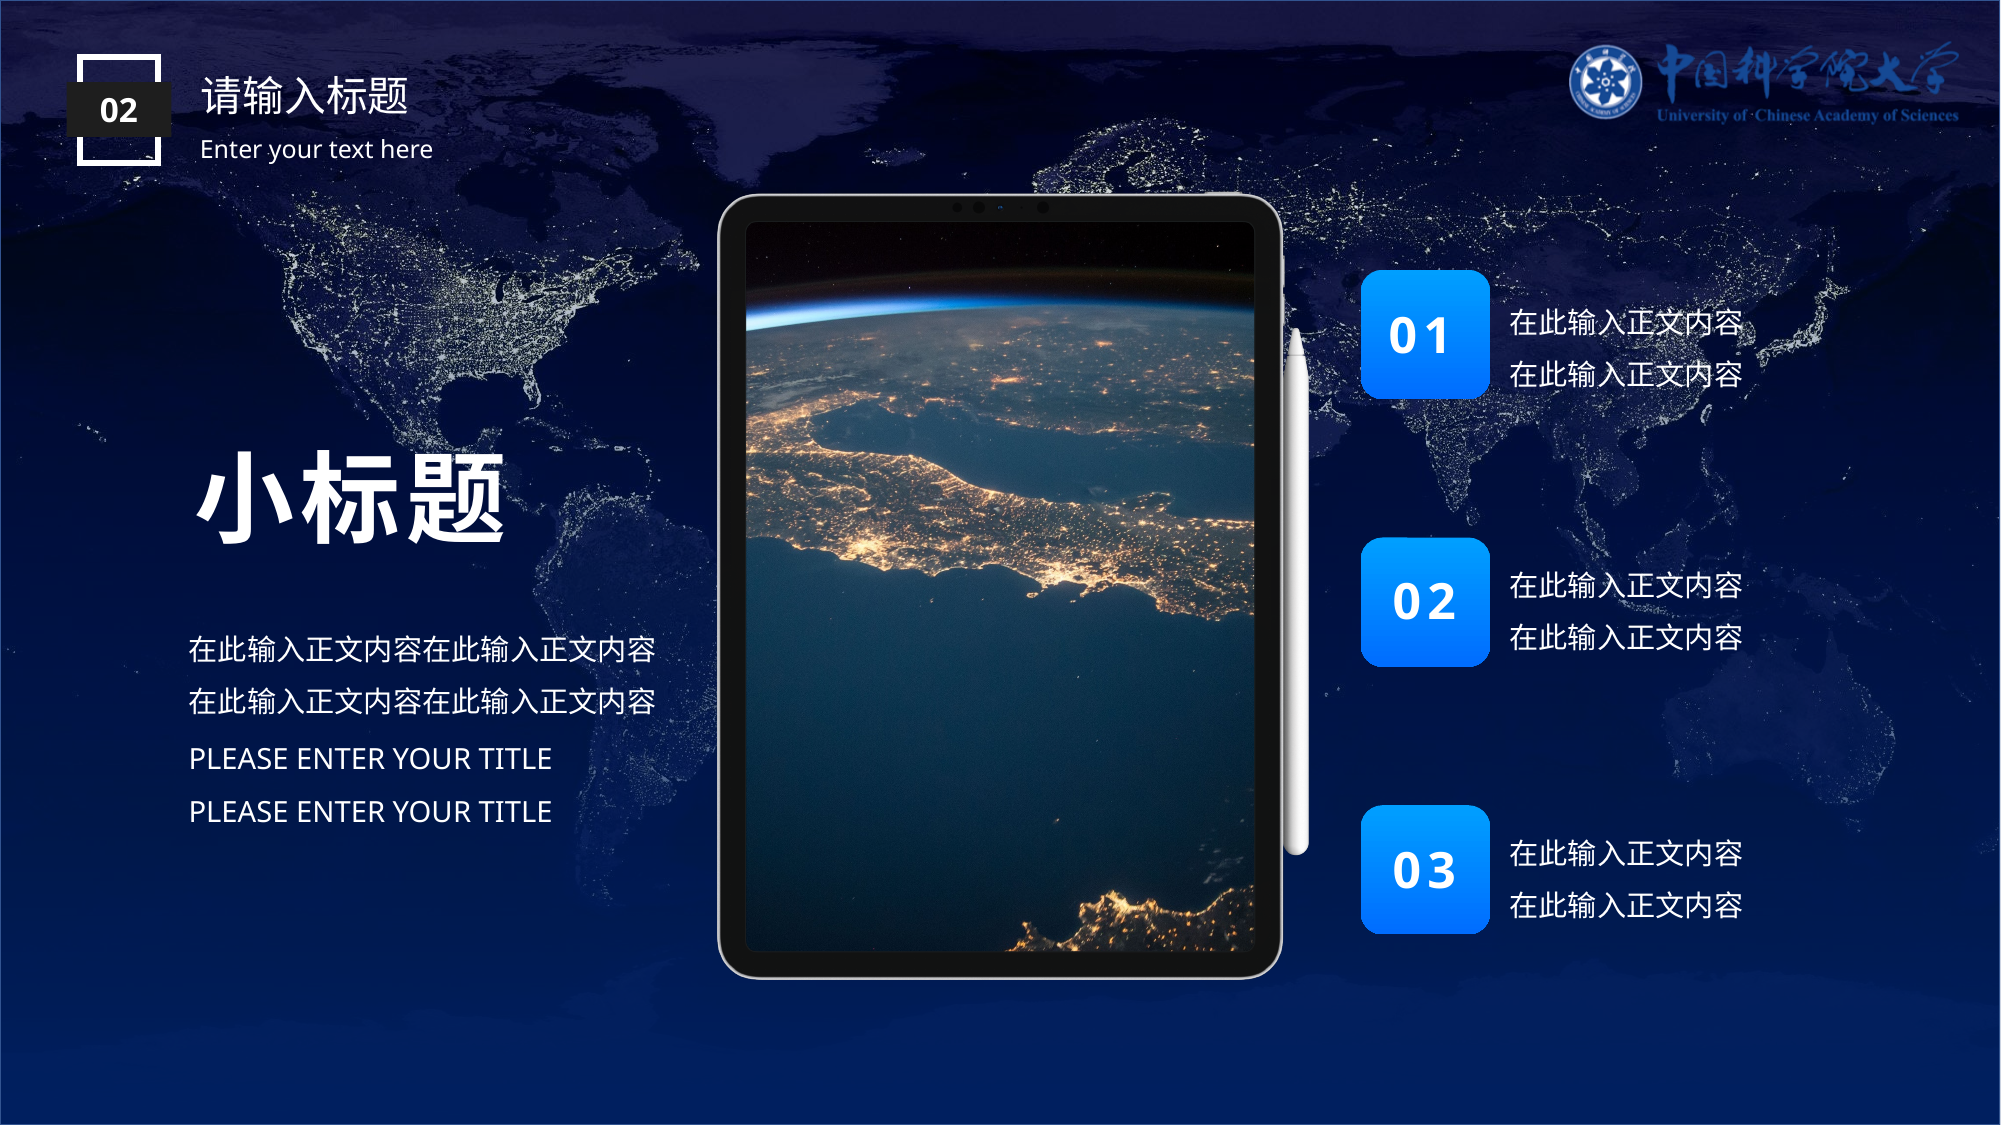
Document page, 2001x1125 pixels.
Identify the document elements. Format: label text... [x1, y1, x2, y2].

text_box [1359, 804, 1492, 936]
text_box 在此输入正文内容 在此输入正文内容 [1494, 542, 1816, 662]
text_box Enter your text here [185, 116, 710, 171]
text_box 03 [1377, 831, 1471, 907]
text_box [79, 56, 159, 82]
text_box [79, 137, 159, 164]
text_box 请输入标题 [186, 61, 425, 116]
text_box [1359, 536, 1492, 668]
text_box 在此输入正文内容 在此输入正文内容 [1494, 810, 1795, 930]
text_box 在此输入正文内容在此输入正文内容 在此输入正文内容在此输入正文内容 [173, 606, 685, 715]
text_box 01 [1373, 296, 1467, 372]
picture [1, 1, 1999, 1012]
picture [1, 461, 179, 465]
text_box 小标题 [179, 427, 522, 563]
text_box [1359, 268, 1492, 400]
text_box Please enter your title Please enter your title [173, 715, 685, 836]
text_box 02 [66, 82, 172, 137]
text_box 在此输入正文内容 在此输入正文内容 [1494, 279, 1821, 399]
text_box 02 [1377, 562, 1471, 637]
